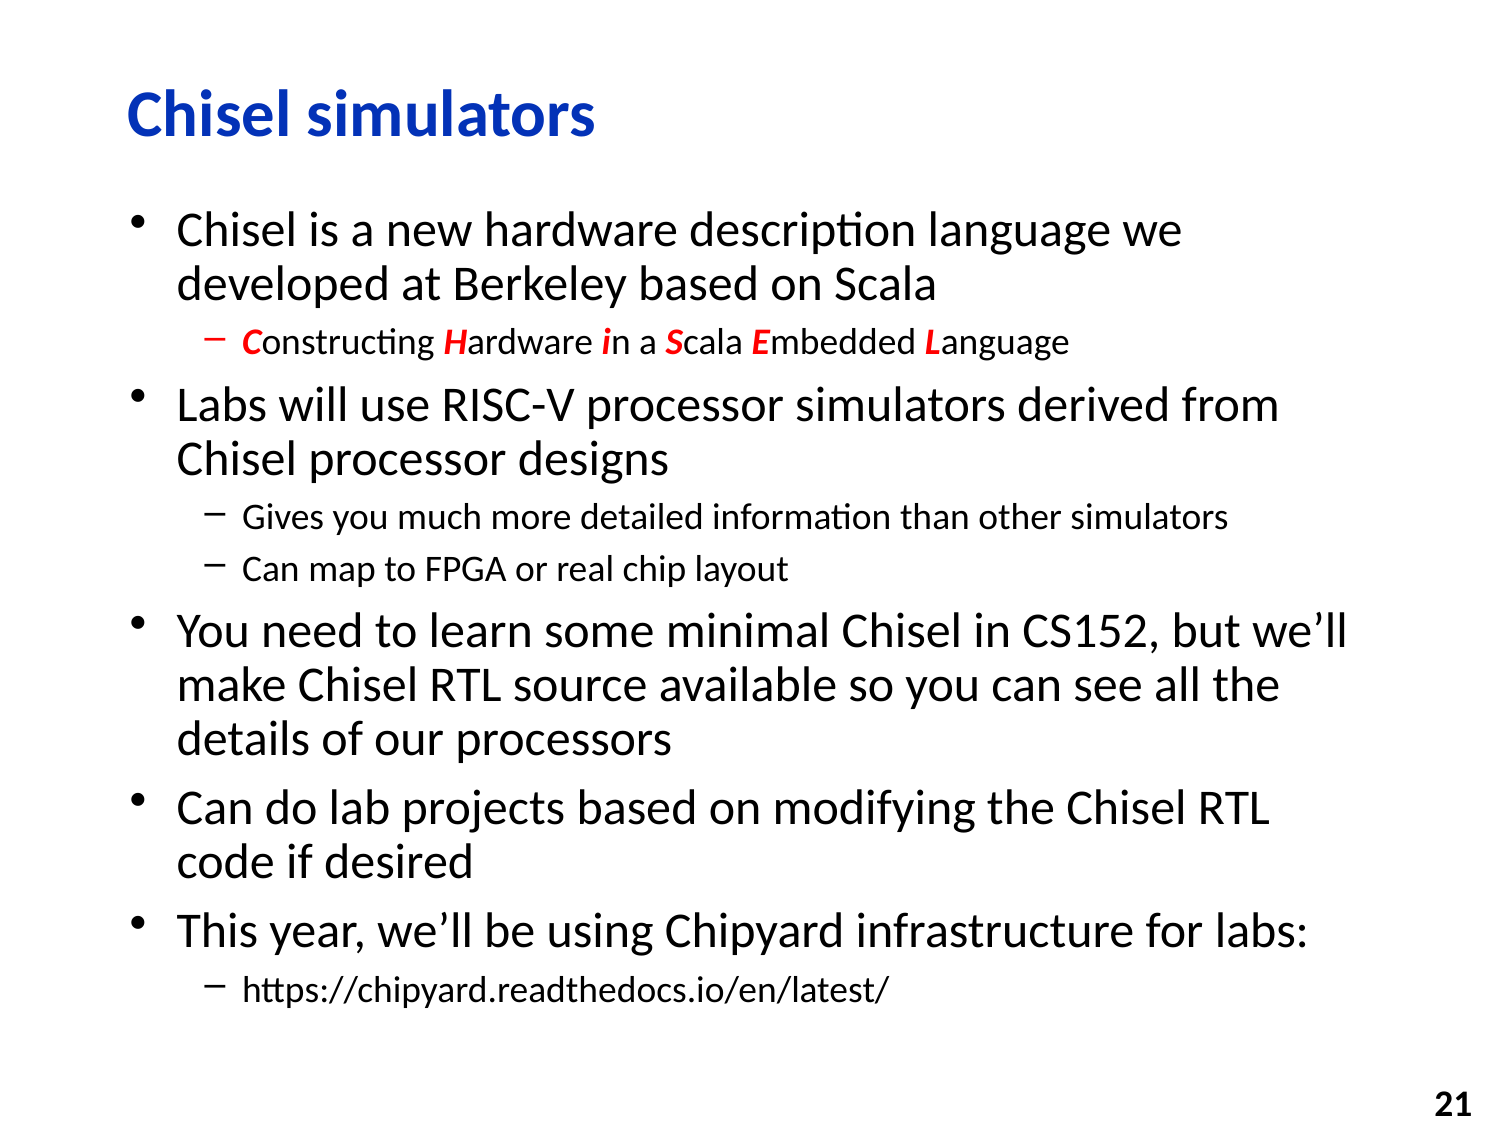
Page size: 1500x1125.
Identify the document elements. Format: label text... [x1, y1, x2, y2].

slide_number 21 [1174, 1076, 1488, 1125]
list Chisel is a new hardware description language we developed at Berkeley based on Scala Constructing Hardware in a Scala Embedded Language Labs will use RISC-V processor simulators derived from Chisel processor designs Gives you much more detailed information than other simulators Can map to FPGA or real chip layout You need to learn some minimal Chisel in CS152, but we’ll make Chisel RTL source available so you can see all the details of our processors Can do lab projects based on modifying the Chisel RTL code if desired This year, we’ll be using Chipyard infrastructure for labs: https://chipyard.readthedocs.io/en/latest/ [114, 195, 1376, 1005]
title Chisel simulators [112, 53, 1310, 176]
